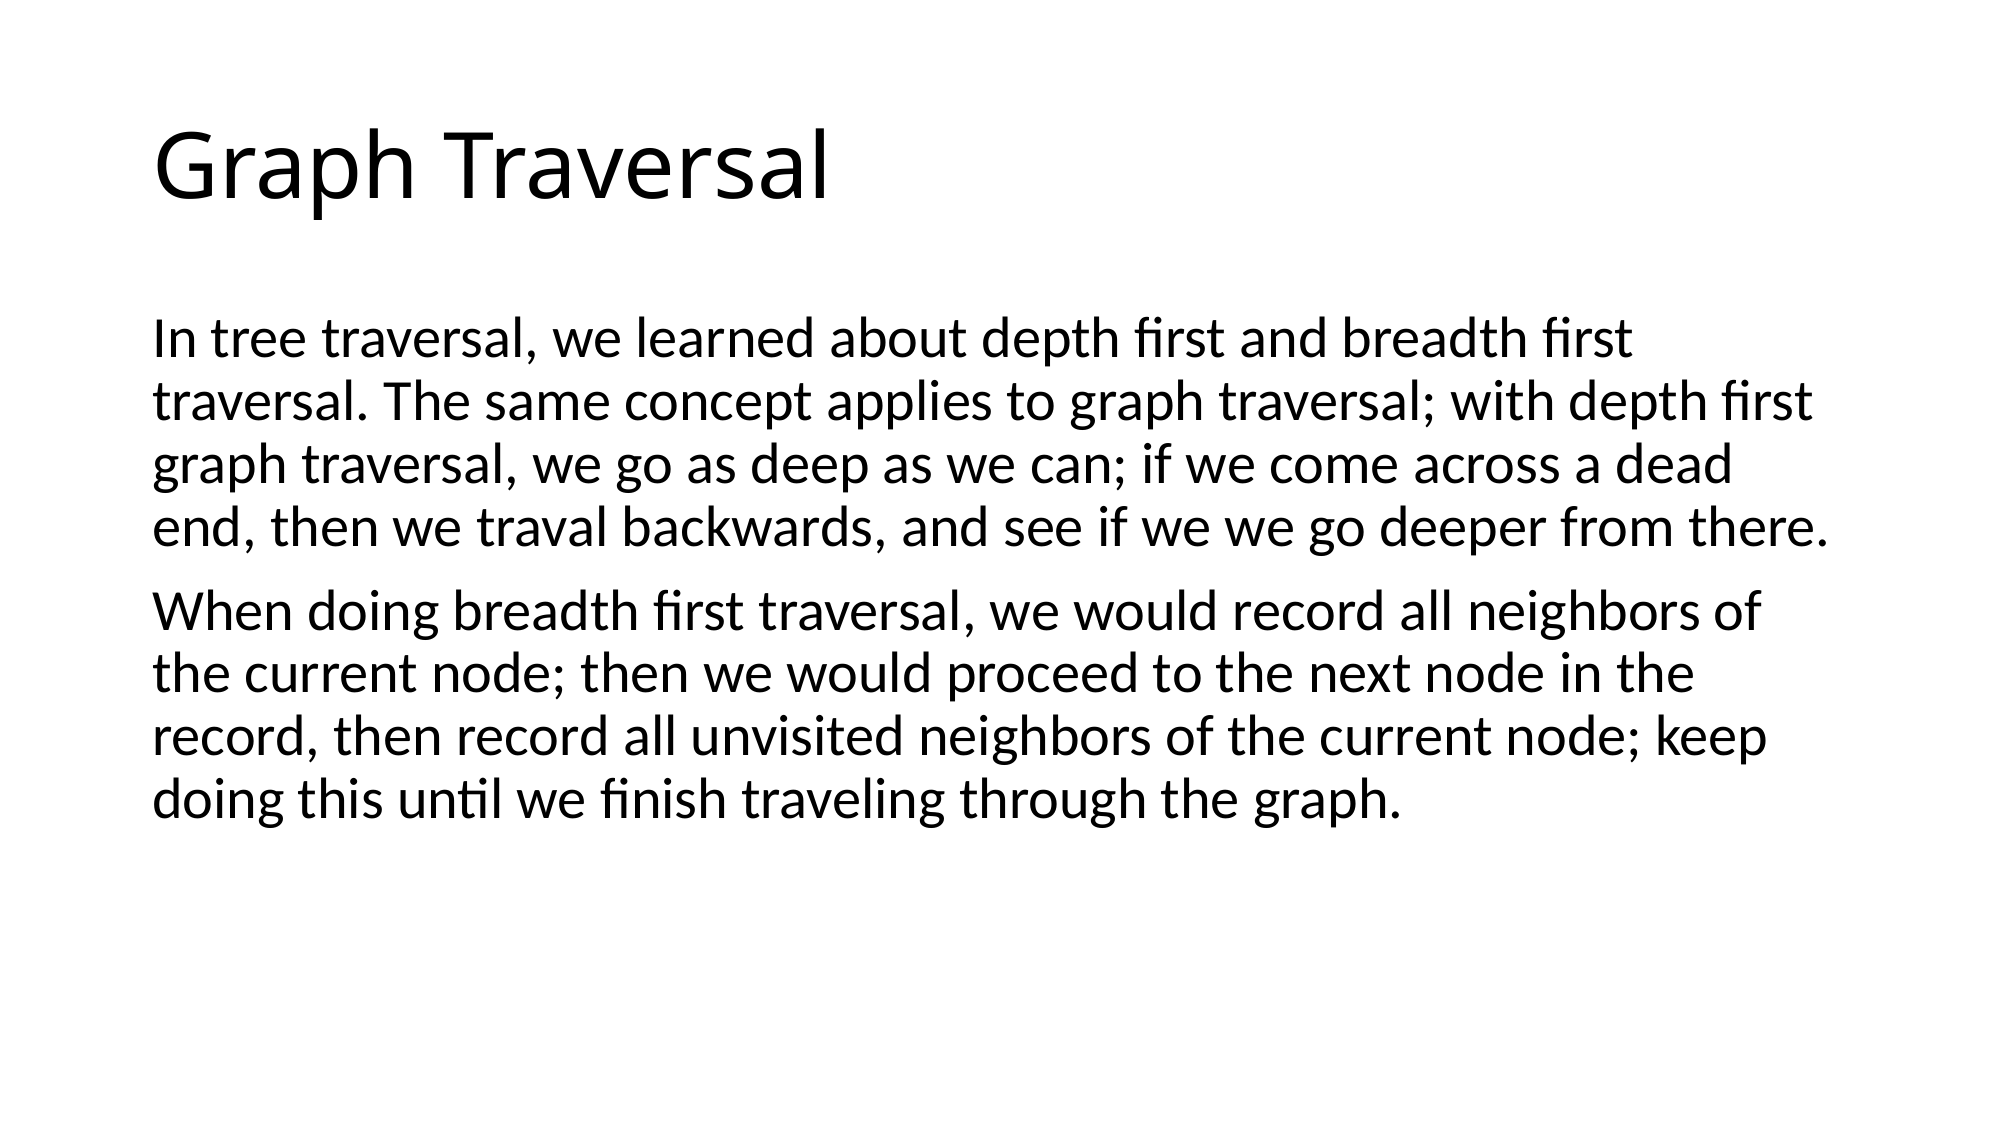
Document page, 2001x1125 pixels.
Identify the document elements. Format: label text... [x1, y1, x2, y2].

title Graph Traversal [137, 59, 1863, 278]
list In tree traversal, we learned about depth first and breadth first traversal. The same concept applies to graph traversal; with depth first graph traversal, we go as deep as we can; if we come across a dead end, then we traval backwards, and see if we we go deeper from there. When doing breadth first traversal, we would record all neighbors of the current node; then we would proceed to the next node in the record, then record all unvisited neighbors of the current node; keep doing this until we finish traveling through the graph. [137, 299, 1863, 1014]
